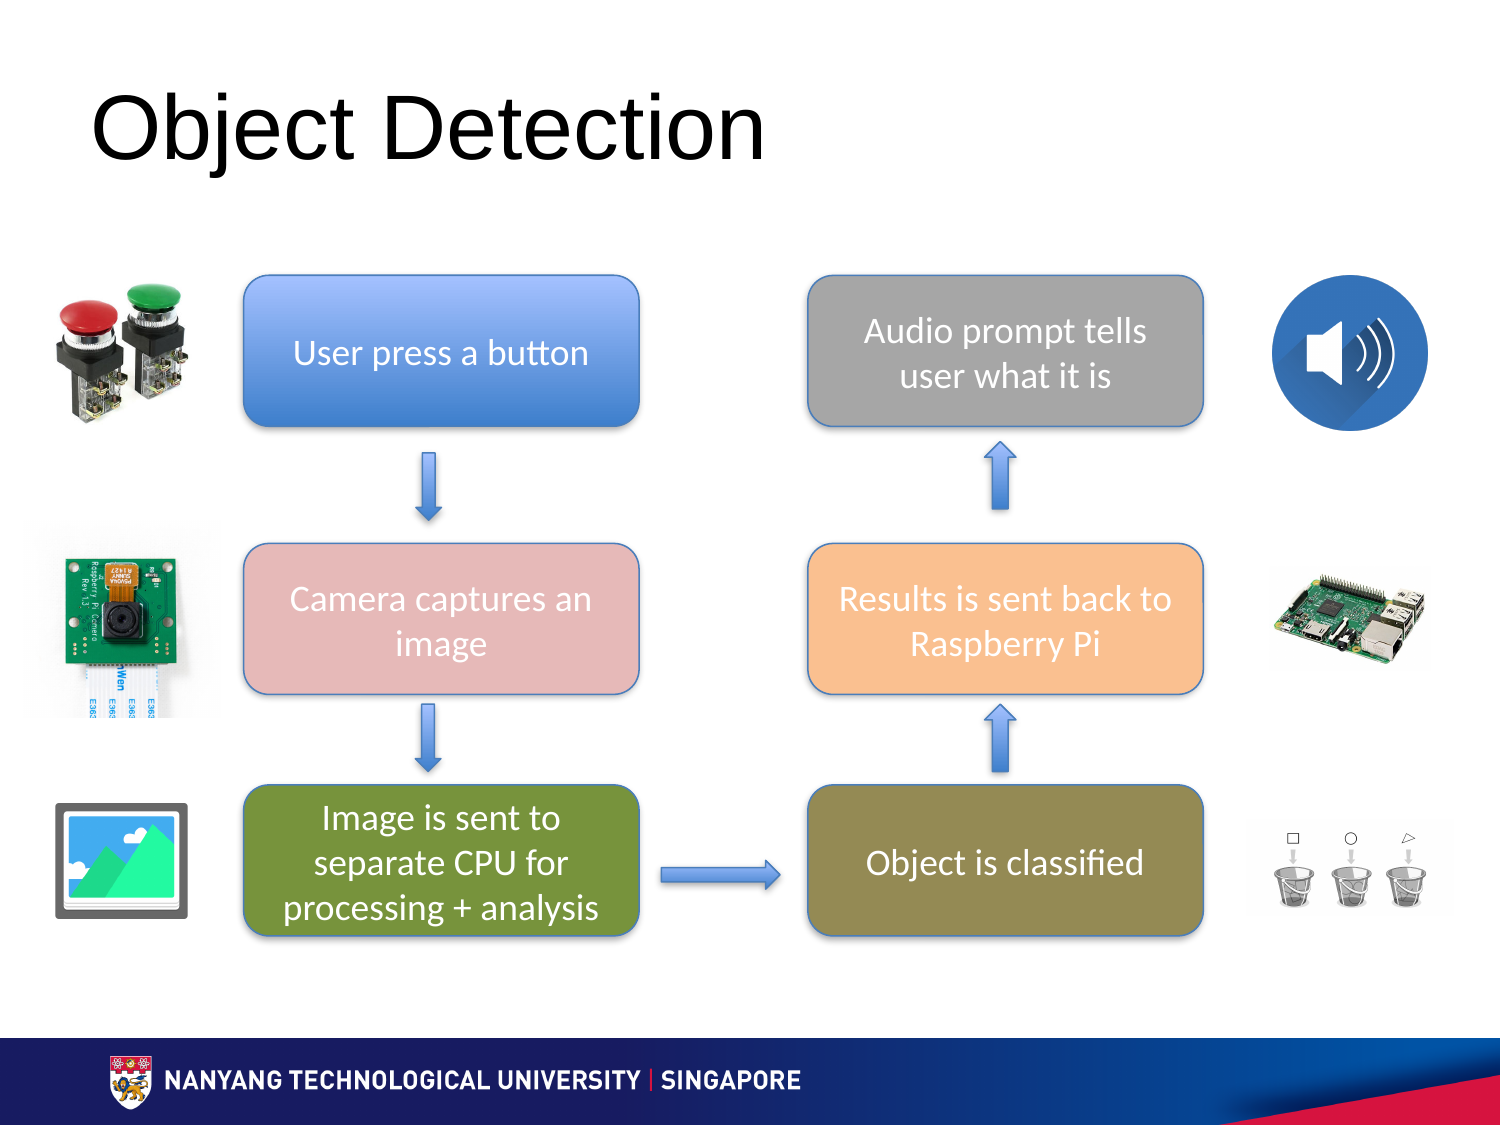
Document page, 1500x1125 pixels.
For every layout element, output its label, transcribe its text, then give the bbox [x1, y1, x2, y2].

picture [1246, 819, 1454, 916]
picture [33, 771, 212, 950]
picture [23, 519, 222, 718]
text_box [983, 703, 1017, 773]
text_box User press a button [242, 274, 640, 428]
text_box Camera captures an image [242, 542, 640, 696]
text_box [983, 441, 1017, 510]
picture [44, 275, 200, 431]
text_box Image is sent to separate CPU for processing + analysis [242, 784, 640, 937]
text_box Results is sent back to Raspberry Pi [807, 542, 1205, 696]
text_box Audio prompt tells user what it is [807, 274, 1205, 428]
text_box [414, 703, 442, 773]
picture [0, 1038, 1500, 1125]
text_box Object is classified [807, 784, 1205, 937]
picture [1272, 275, 1429, 431]
title Object Detection [75, 29, 1425, 217]
picture [1269, 566, 1432, 672]
text_box [415, 452, 443, 521]
text_box [660, 859, 781, 890]
